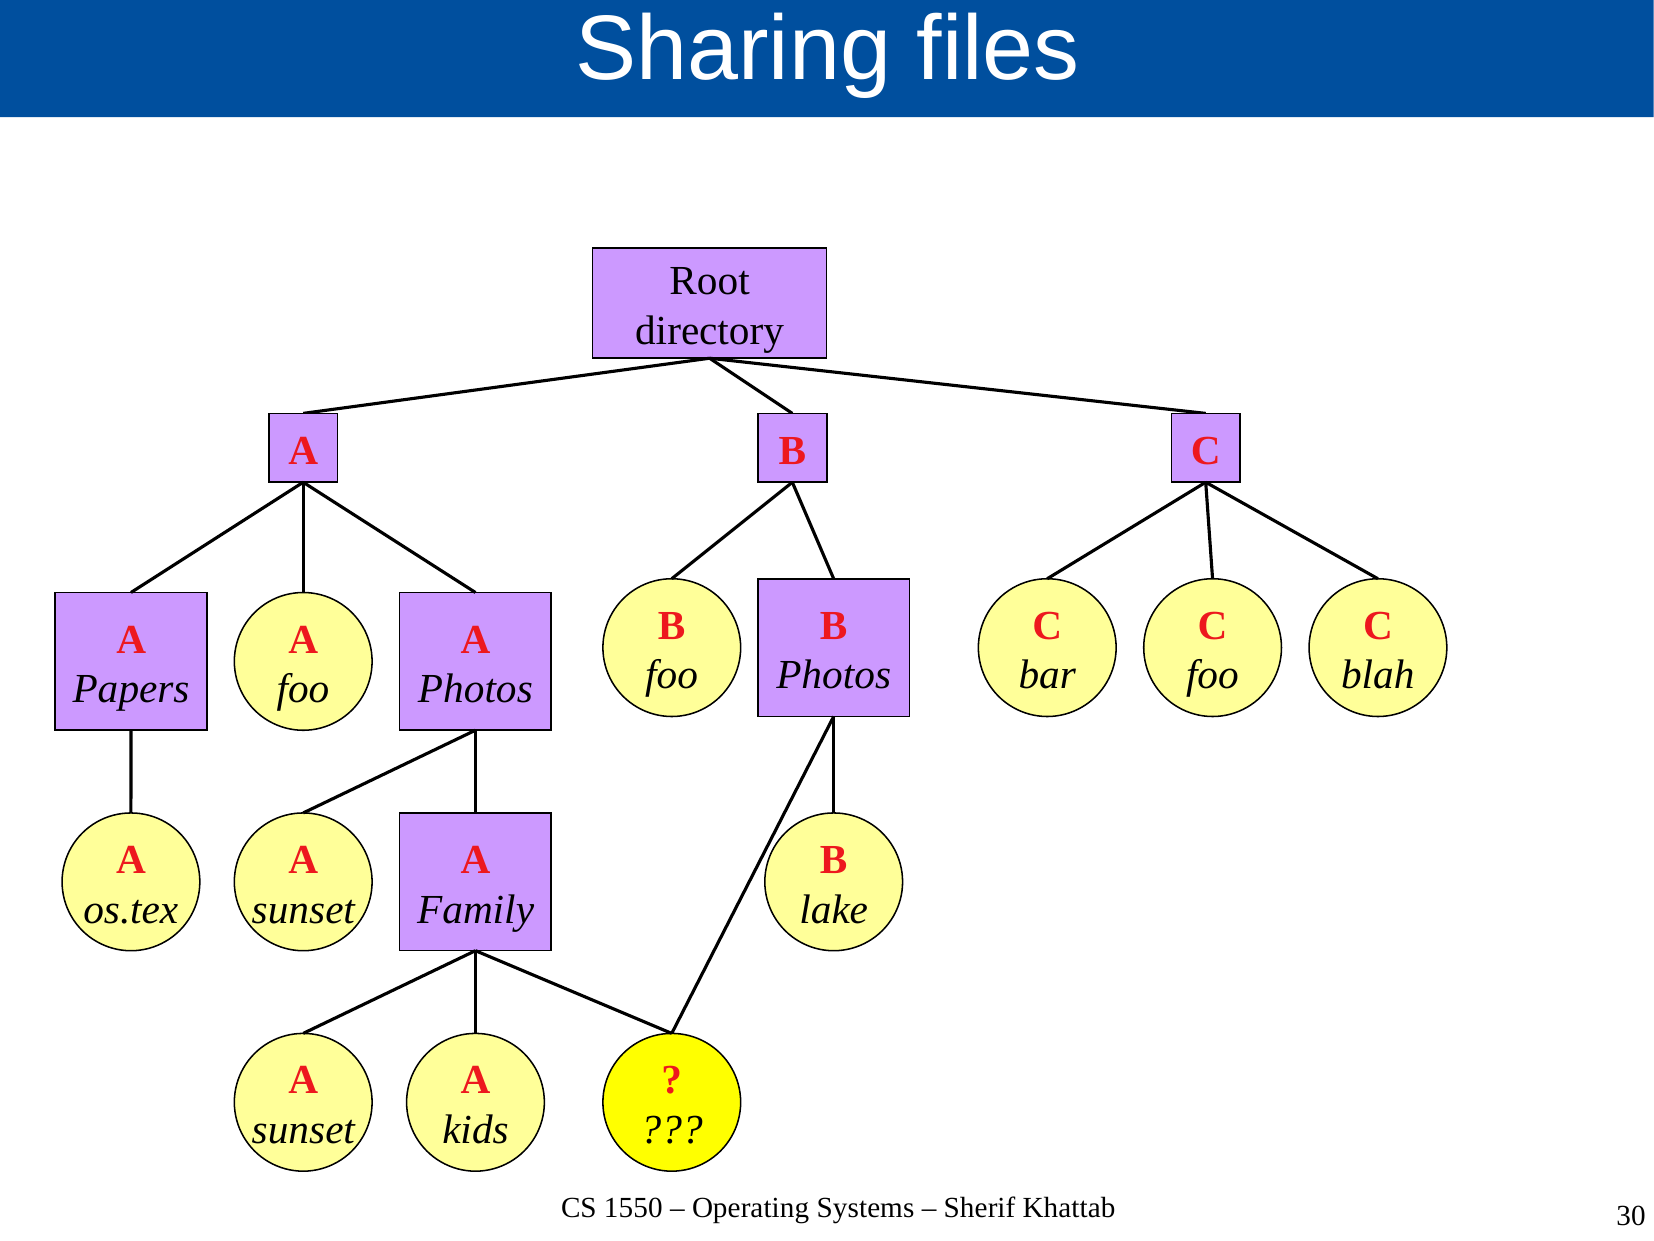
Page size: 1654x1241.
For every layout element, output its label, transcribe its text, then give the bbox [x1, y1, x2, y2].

text_box B foo [602, 579, 741, 717]
text_box A kids [406, 1042, 545, 1172]
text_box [302, 357, 706, 414]
text_box A os.tex [119, 846, 143, 872]
text_box Root directory [592, 248, 827, 356]
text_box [671, 481, 791, 579]
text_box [304, 481, 476, 593]
text_box A sunset [234, 1033, 373, 1172]
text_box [1047, 481, 1202, 579]
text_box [671, 716, 834, 1034]
text_box C blah [1309, 578, 1447, 717]
text_box ? ??? [602, 1042, 741, 1172]
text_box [130, 481, 304, 593]
text_box A Family [399, 812, 552, 949]
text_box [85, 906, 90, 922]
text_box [709, 357, 1206, 414]
text_box C [1171, 413, 1241, 480]
slide_number 30 [1265, 1198, 1647, 1241]
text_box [792, 481, 834, 579]
text_box A Photos [399, 592, 552, 731]
text_box A sunset [234, 813, 373, 951]
text_box A foo [234, 601, 373, 731]
text_box C bar [978, 579, 1117, 717]
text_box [302, 729, 475, 814]
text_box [1205, 481, 1379, 579]
text_box B lake [839, 813, 903, 951]
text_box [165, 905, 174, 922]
text_box B [757, 422, 827, 480]
text_box B Photos [757, 578, 910, 717]
title Sharing files [0, 0, 1654, 118]
text_box A Papers [55, 592, 207, 731]
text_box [475, 950, 666, 1034]
text_box C foo [1143, 587, 1282, 717]
text_box A [268, 413, 338, 480]
footer CS 1550 – Operating Systems – Sherif Khattab [460, 1190, 1217, 1241]
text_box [302, 950, 474, 1034]
